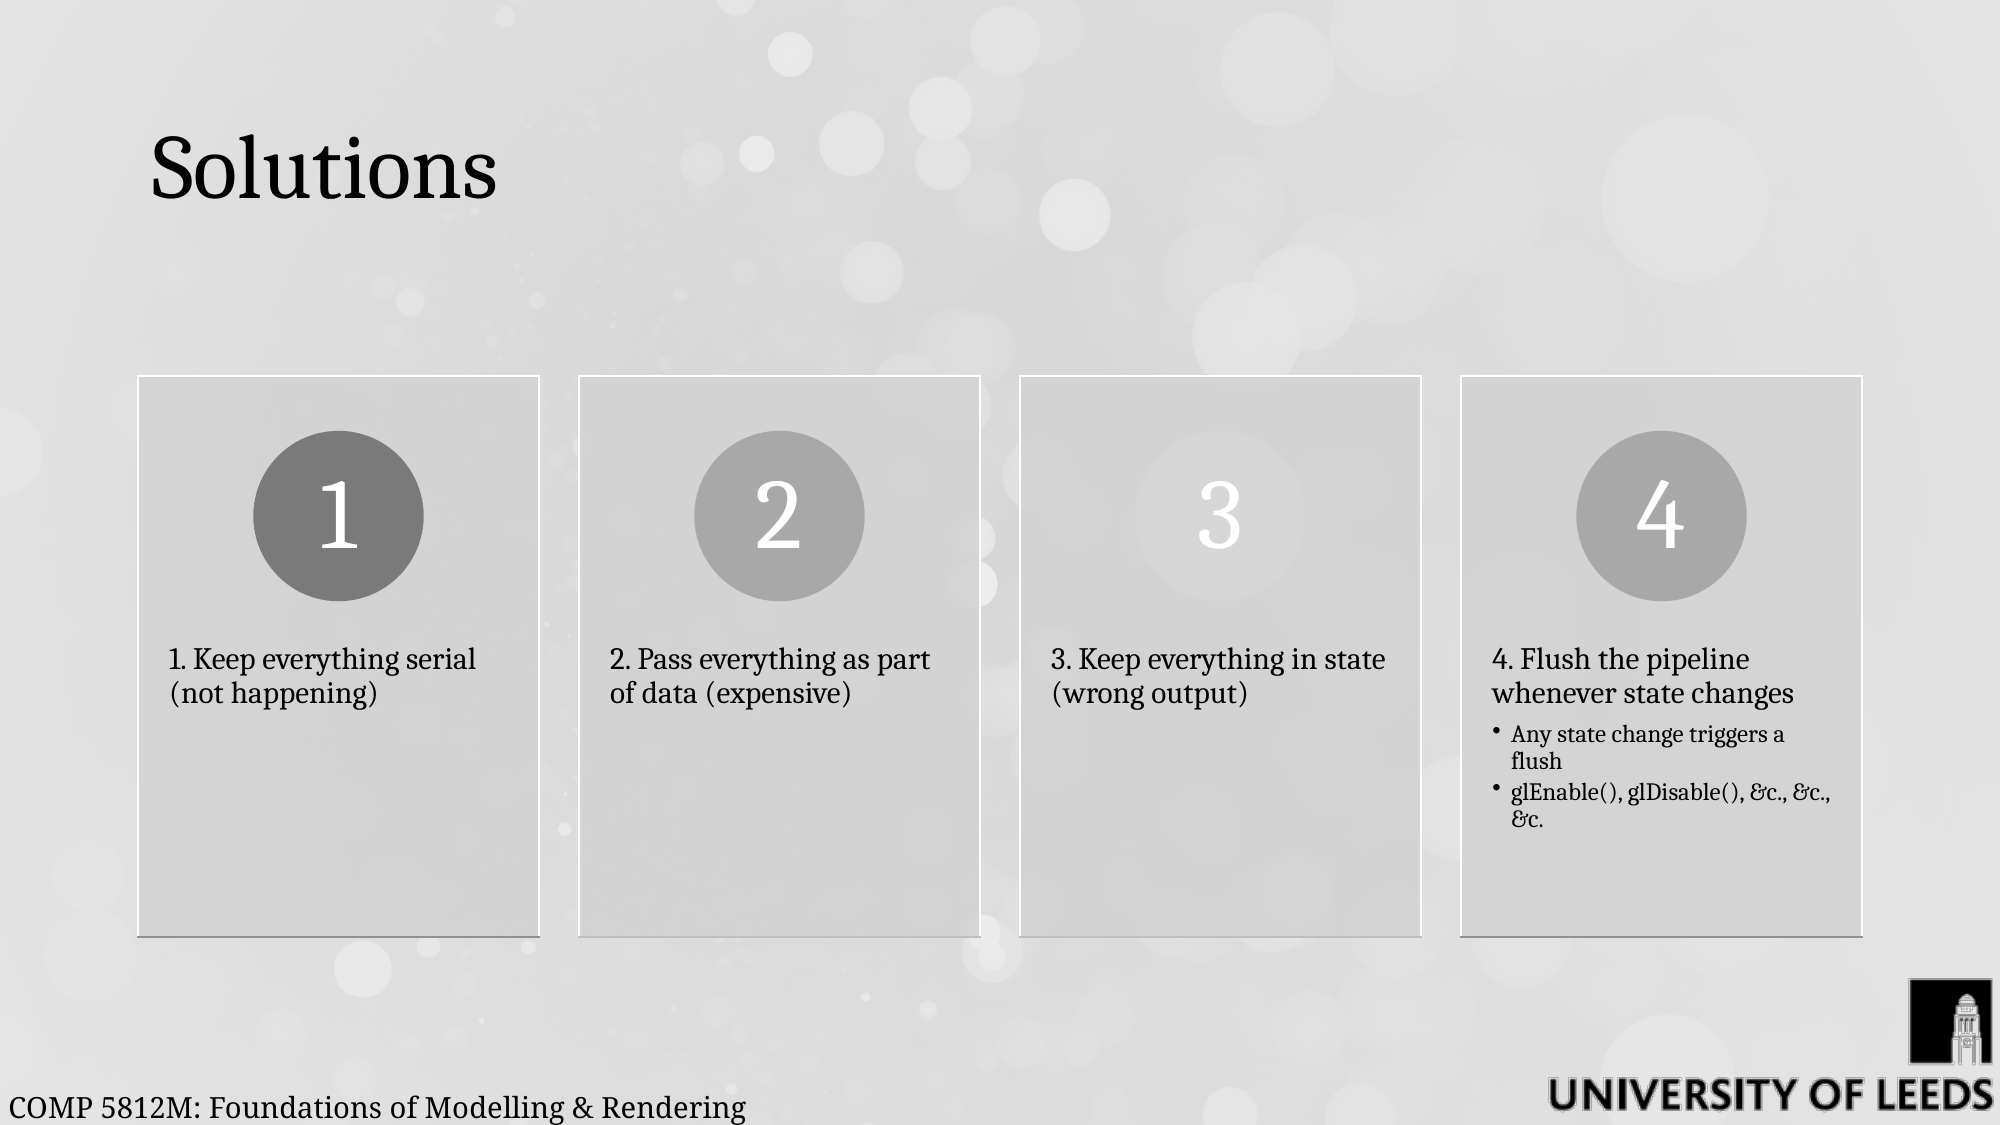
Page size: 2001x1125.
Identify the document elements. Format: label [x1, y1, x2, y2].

text_box [137, 299, 1863, 1014]
picture [0, 0, 2000, 1125]
